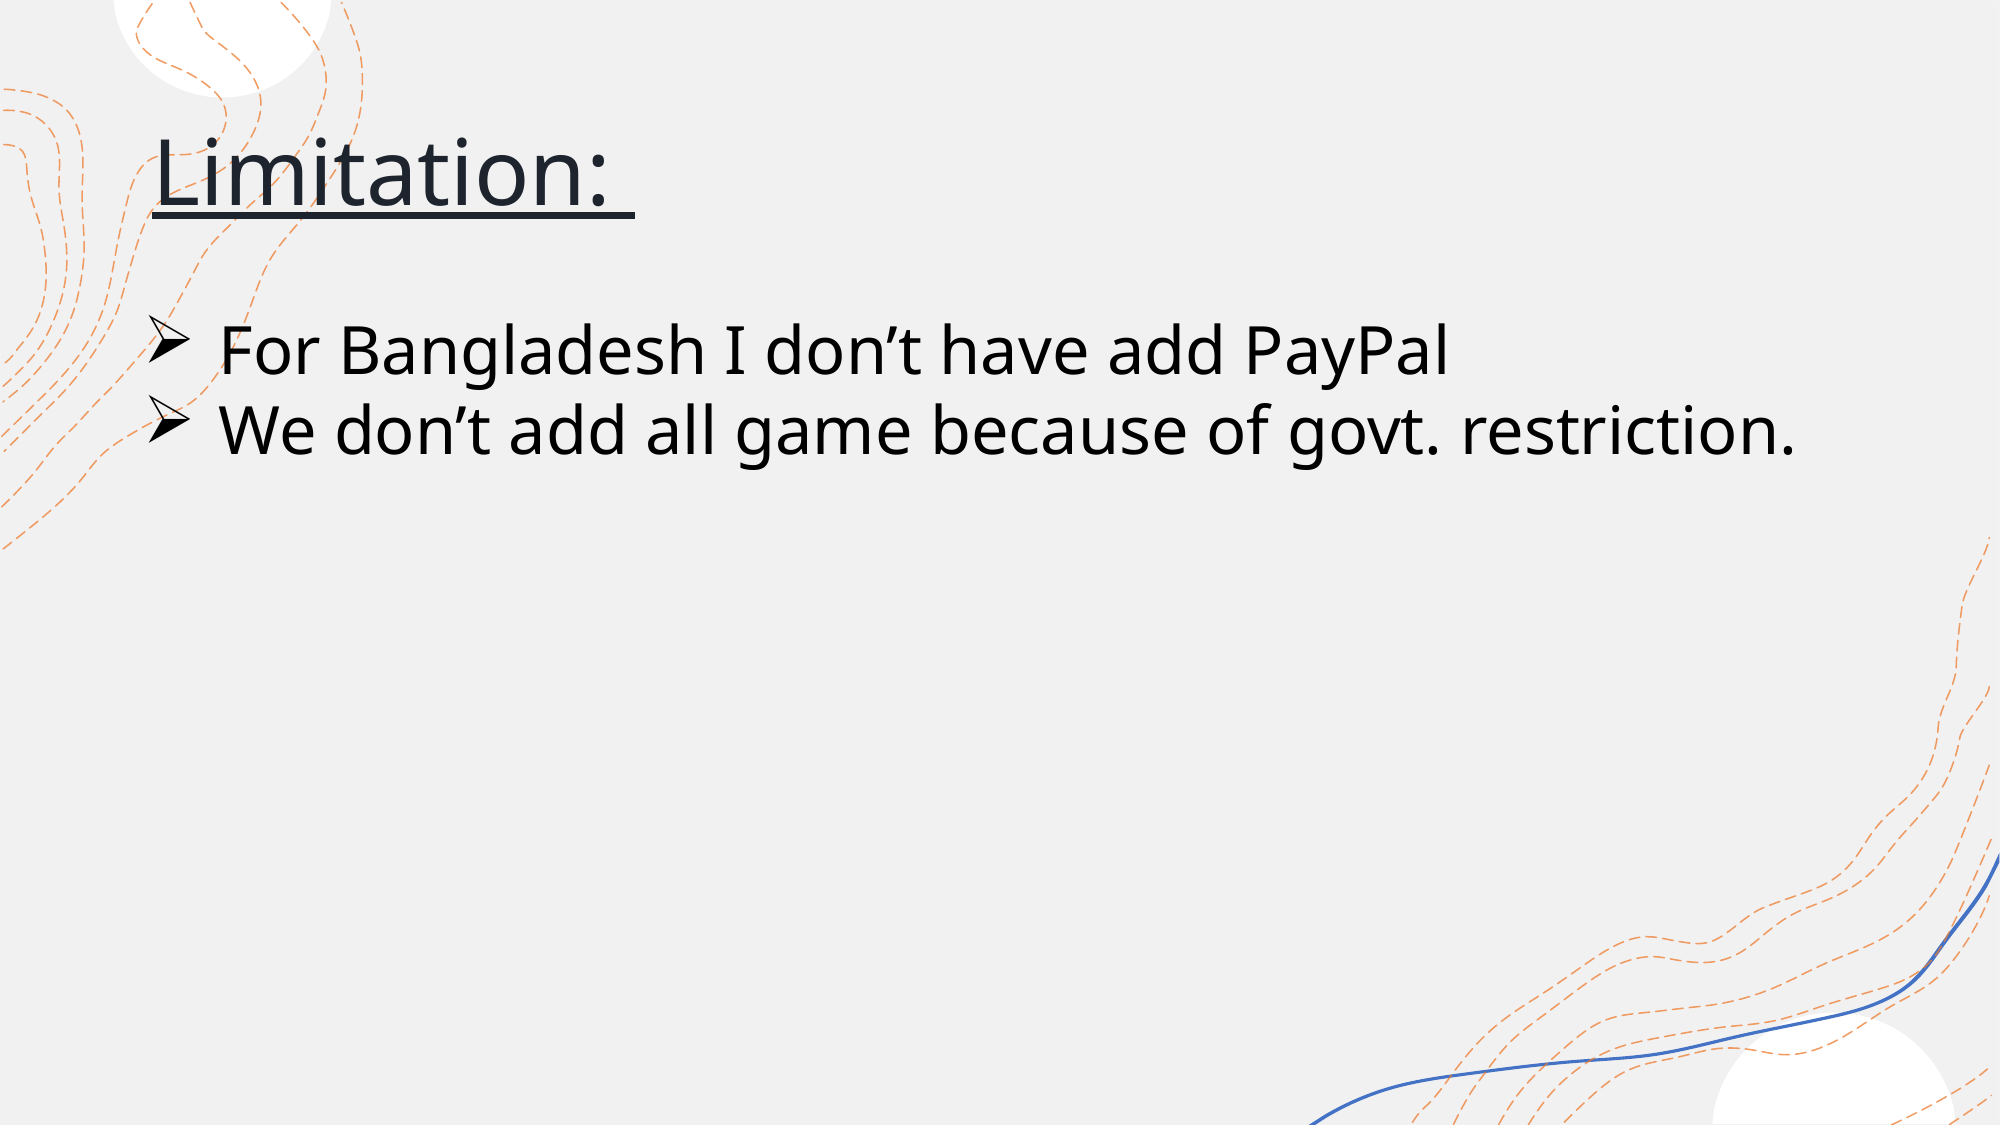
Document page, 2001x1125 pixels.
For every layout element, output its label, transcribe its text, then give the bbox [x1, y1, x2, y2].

title Limitation: [137, 59, 1863, 278]
text_box For Bangladesh I don’t have add PayPal We don’t add all game because of govt. restriction. [128, 300, 1815, 476]
